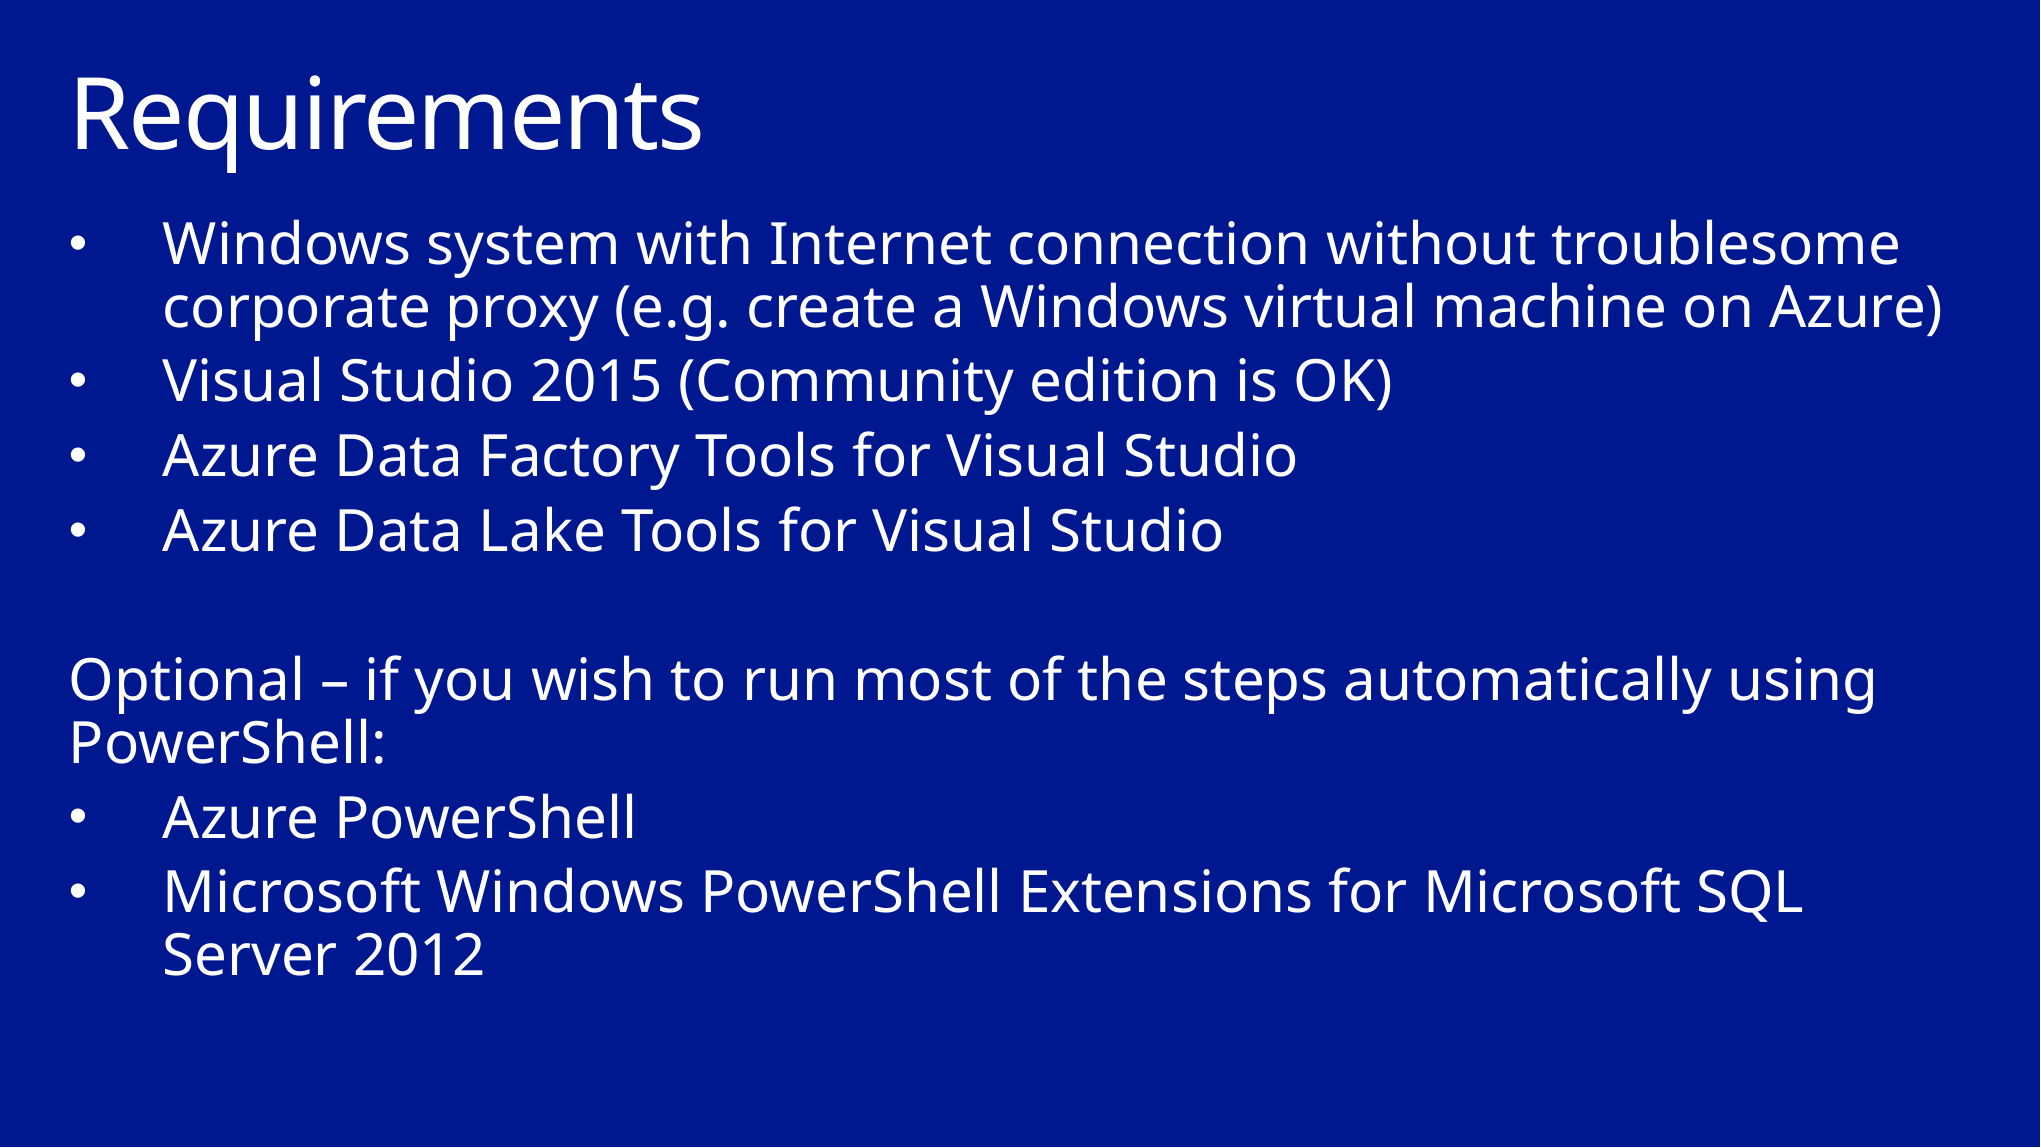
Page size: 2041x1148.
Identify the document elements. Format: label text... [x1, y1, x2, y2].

list Windows system with Internet connection without troublesome corporate proxy (e.g. create a Windows virtual machine on Azure) Visual Studio 2015 (Community edition is OK) Azure Data Factory Tools for Visual Studio Azure Data Lake Tools for Visual Studio Optional – if you wish to run most of the steps automatically using PowerShell: Azure PowerShell Microsoft Windows PowerShell Extensions for Microsoft SQL Server 2012 [45, 198, 1996, 965]
title Requirements [45, 48, 1996, 198]
